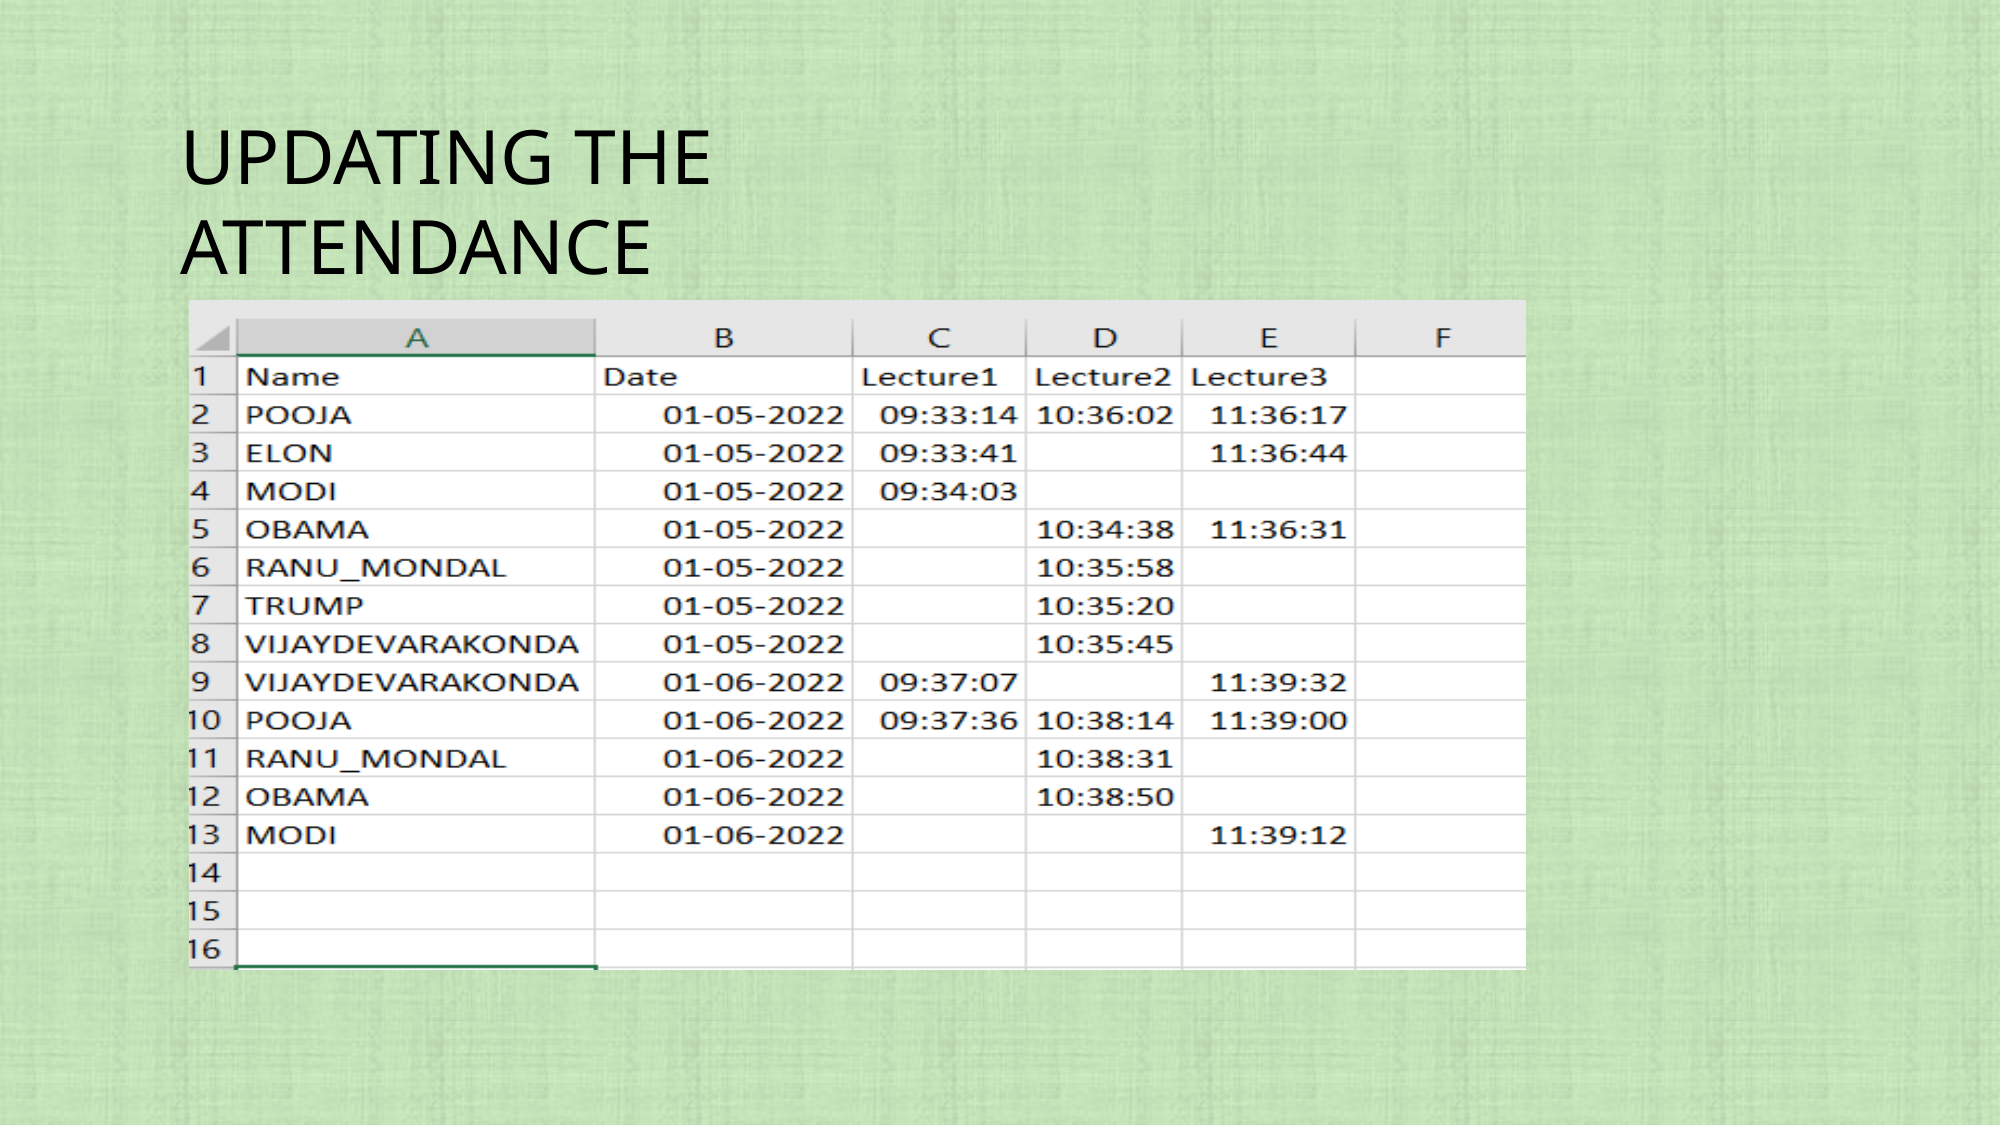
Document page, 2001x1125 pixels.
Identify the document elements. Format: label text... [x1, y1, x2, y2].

text_box UPDATING THE ATTENDANCE [165, 102, 1026, 298]
picture [188, 300, 1526, 970]
